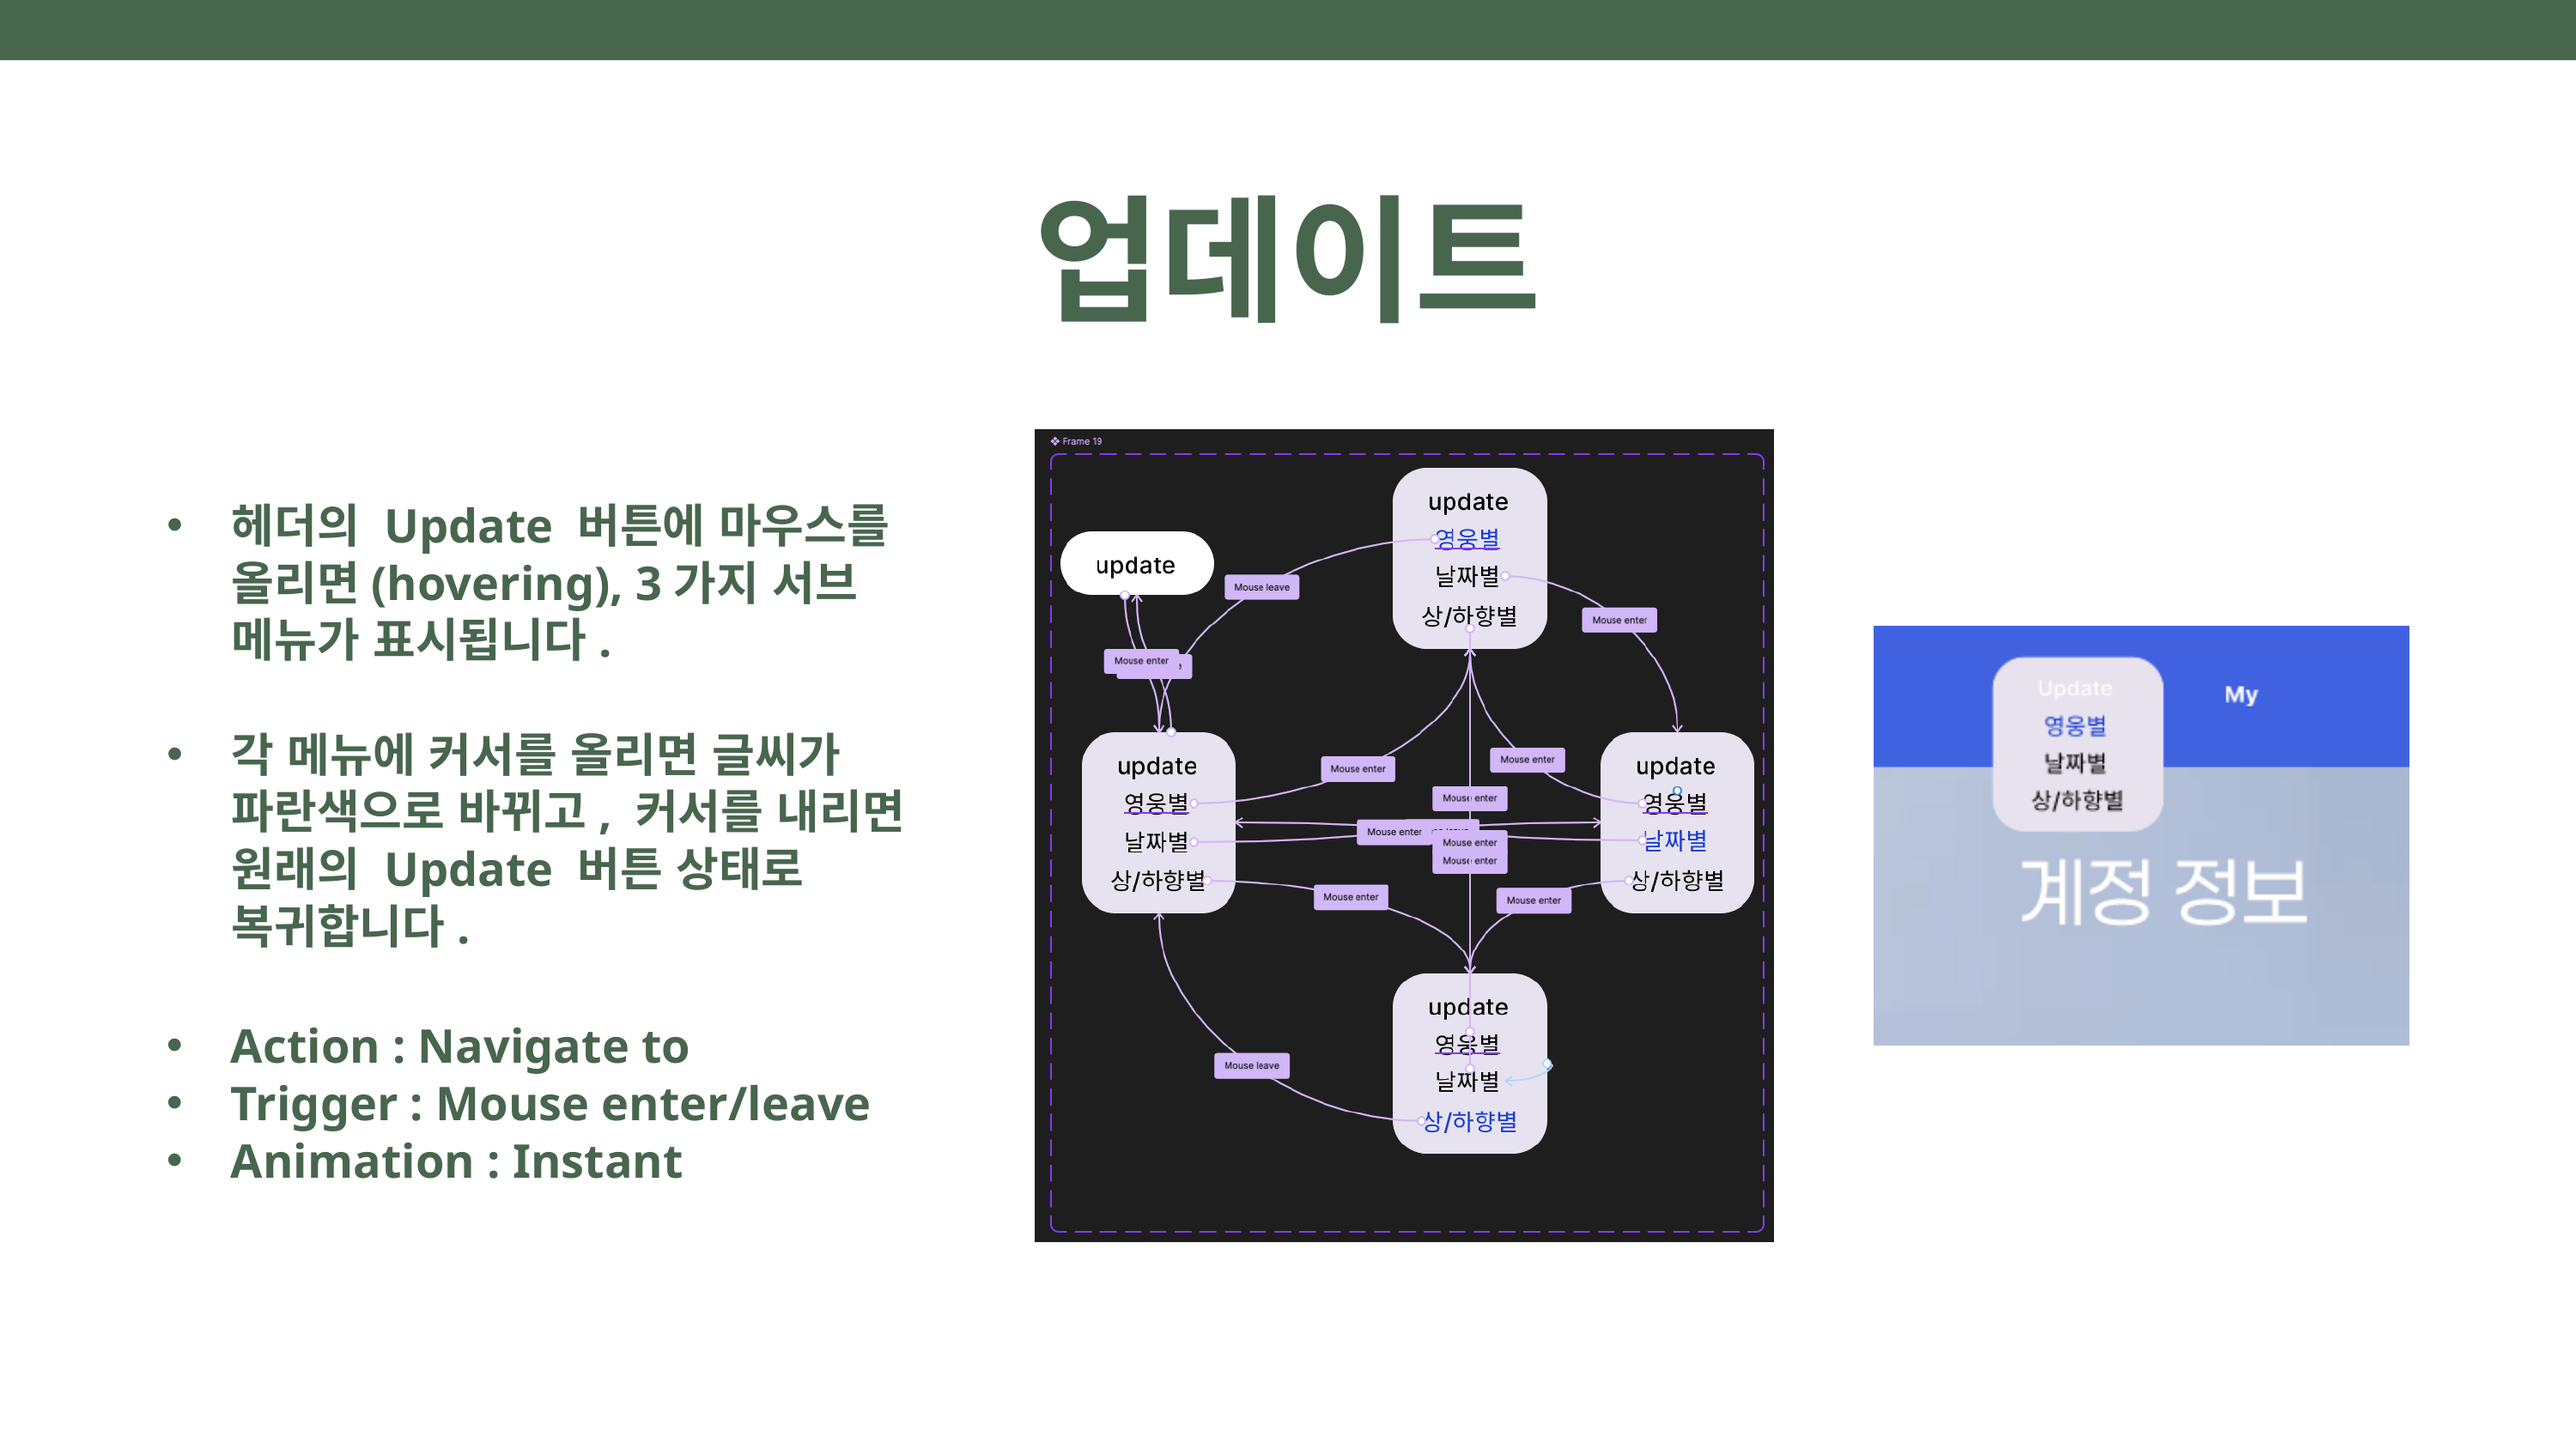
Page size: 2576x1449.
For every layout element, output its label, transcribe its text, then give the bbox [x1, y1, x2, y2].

text_box [0, 0, 2576, 61]
text_box Action : Navigate to Trigger : Mouse enter/leave Animation : Instant [167, 958, 934, 1187]
picture [1874, 626, 2410, 1046]
text_box 헤더의 Update 버튼에 마우스를 올리면(hovering), 3가지 서브 메뉴가 표시됩니다. 각 메뉴에 커서를 올리면 글씨가 파란색으로 바뀌고, 커서를 내리면 원래의 Update 버튼 상태로 복귀합니다. [167, 494, 985, 954]
picture [1034, 428, 1775, 1242]
text_box 업데이트 [686, 147, 1889, 339]
